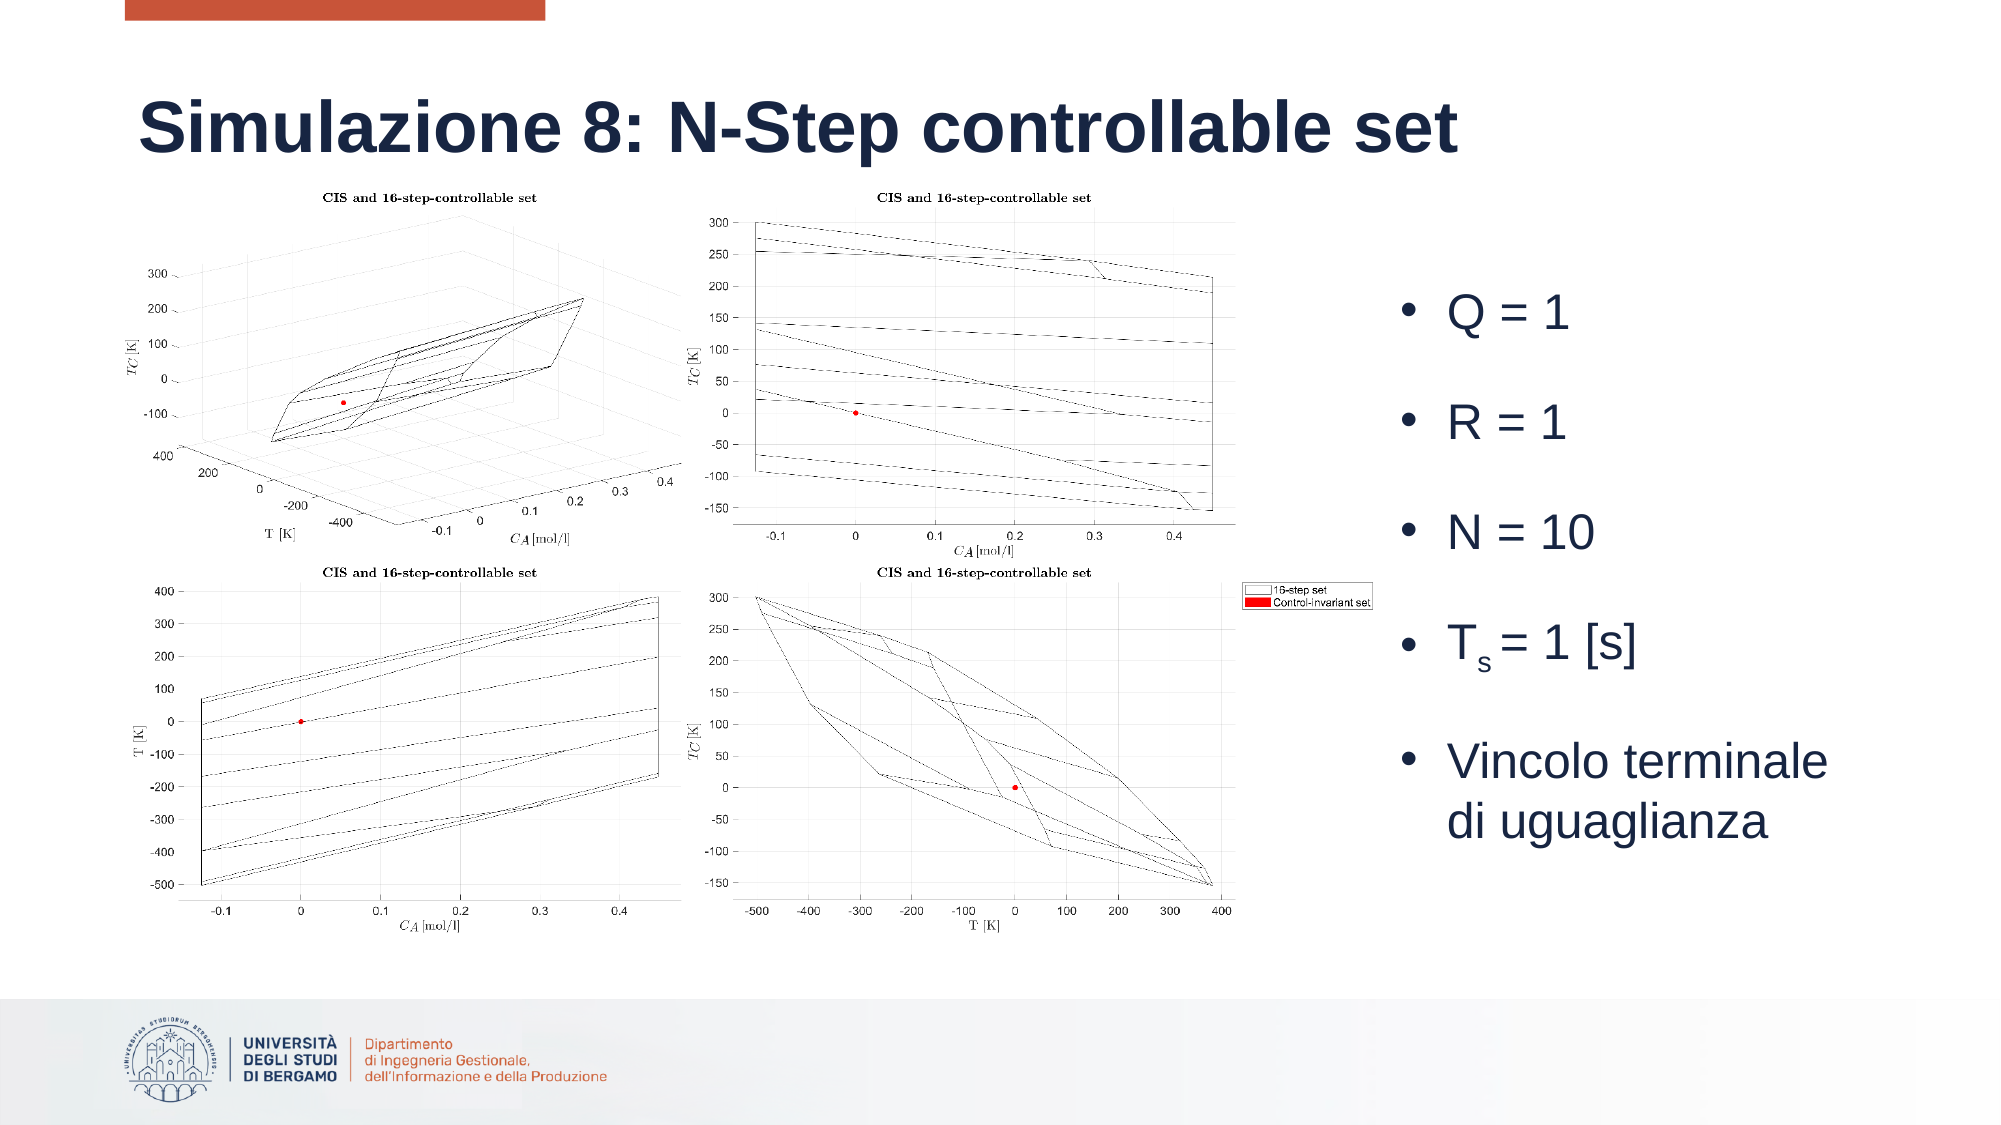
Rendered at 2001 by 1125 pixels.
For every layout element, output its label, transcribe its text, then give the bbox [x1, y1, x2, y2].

title Simulazione 8: N-Step controllable set [138, 79, 1725, 168]
text_box Q = 1 R = 1 N = 10 Ts = 1 [s] Vincolo terminale di uguaglianza [1399, 279, 1875, 848]
picture [0, 999, 2000, 1125]
picture [125, 192, 1373, 933]
